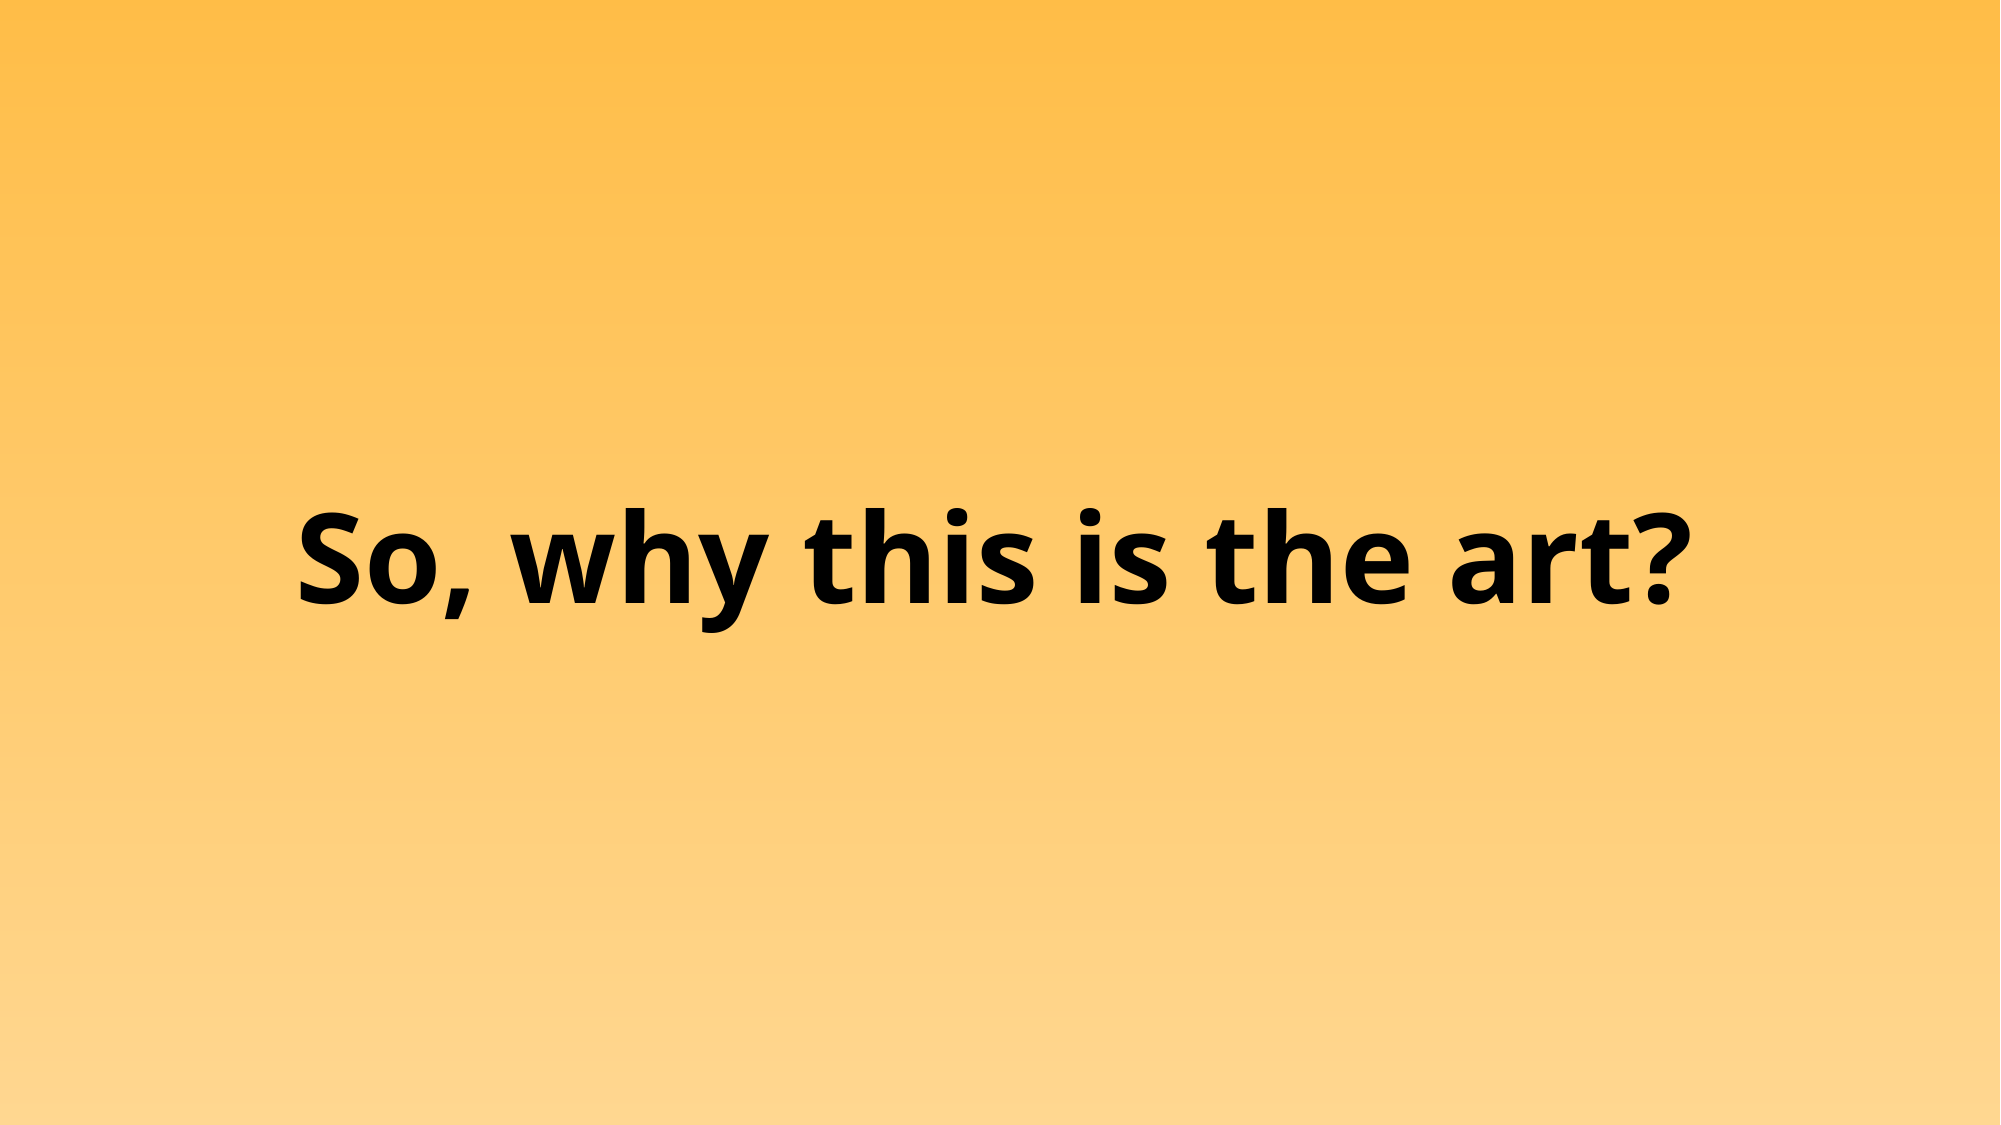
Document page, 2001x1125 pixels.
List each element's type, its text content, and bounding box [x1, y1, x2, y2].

text_box So, why this is the art? [195, 405, 1795, 703]
